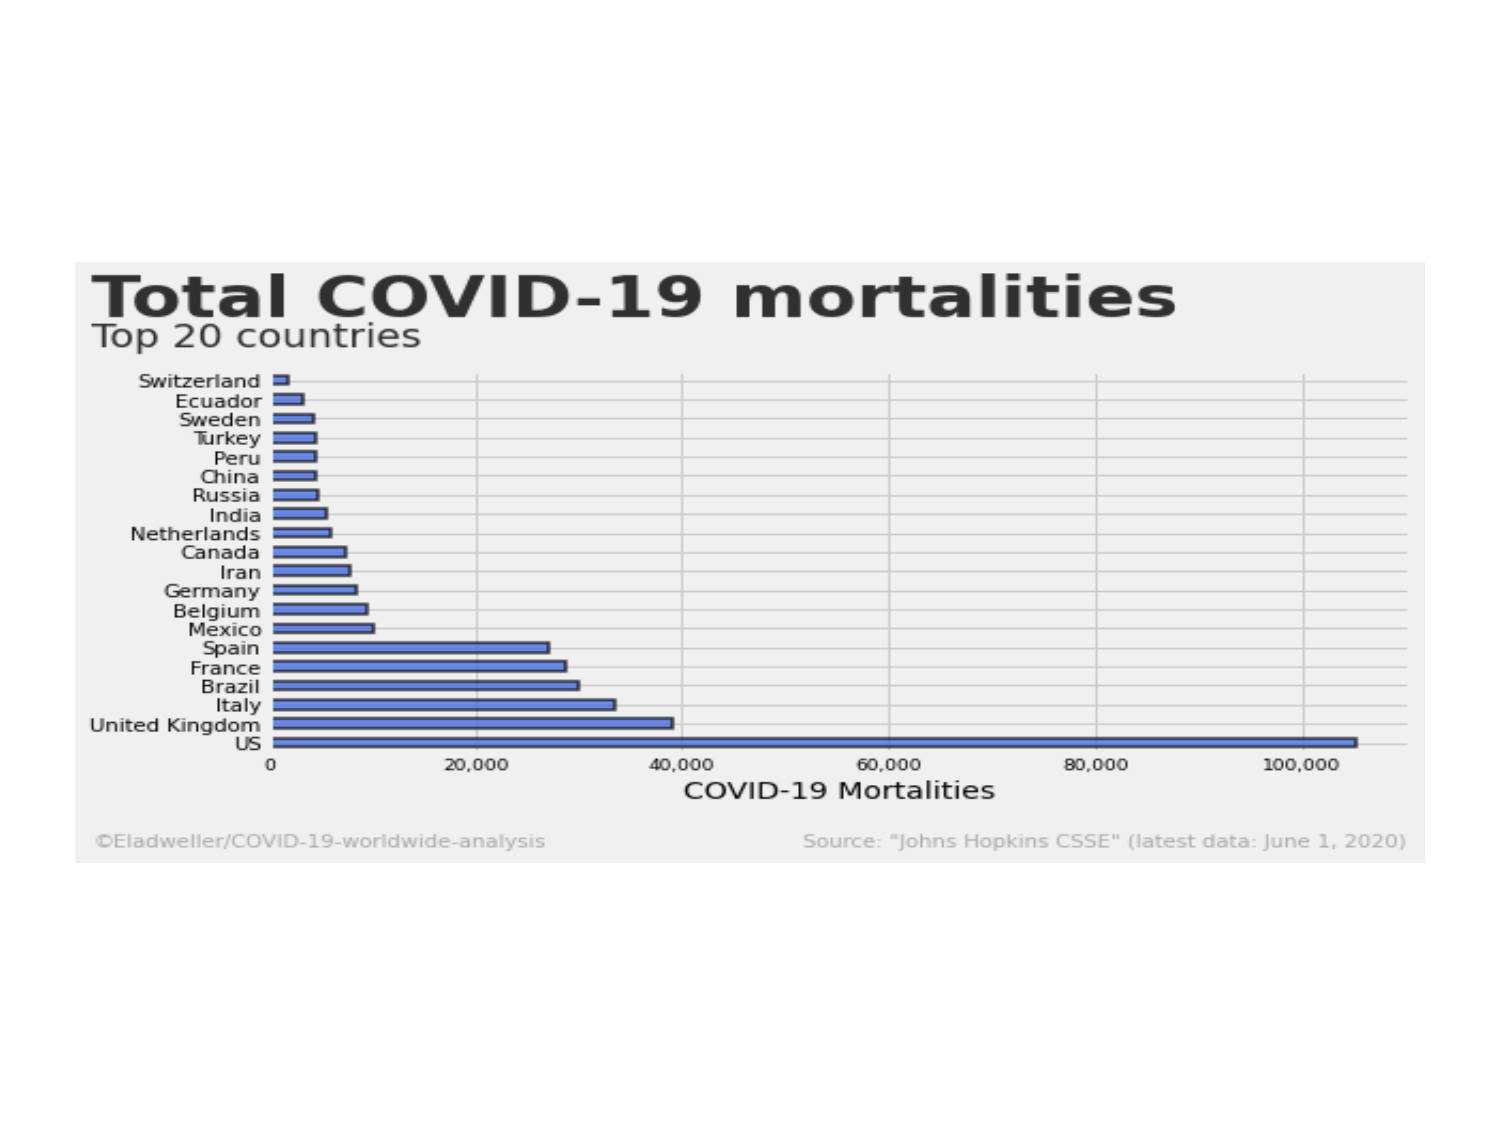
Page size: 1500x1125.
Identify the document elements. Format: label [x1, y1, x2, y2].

picture [74, 262, 1426, 863]
